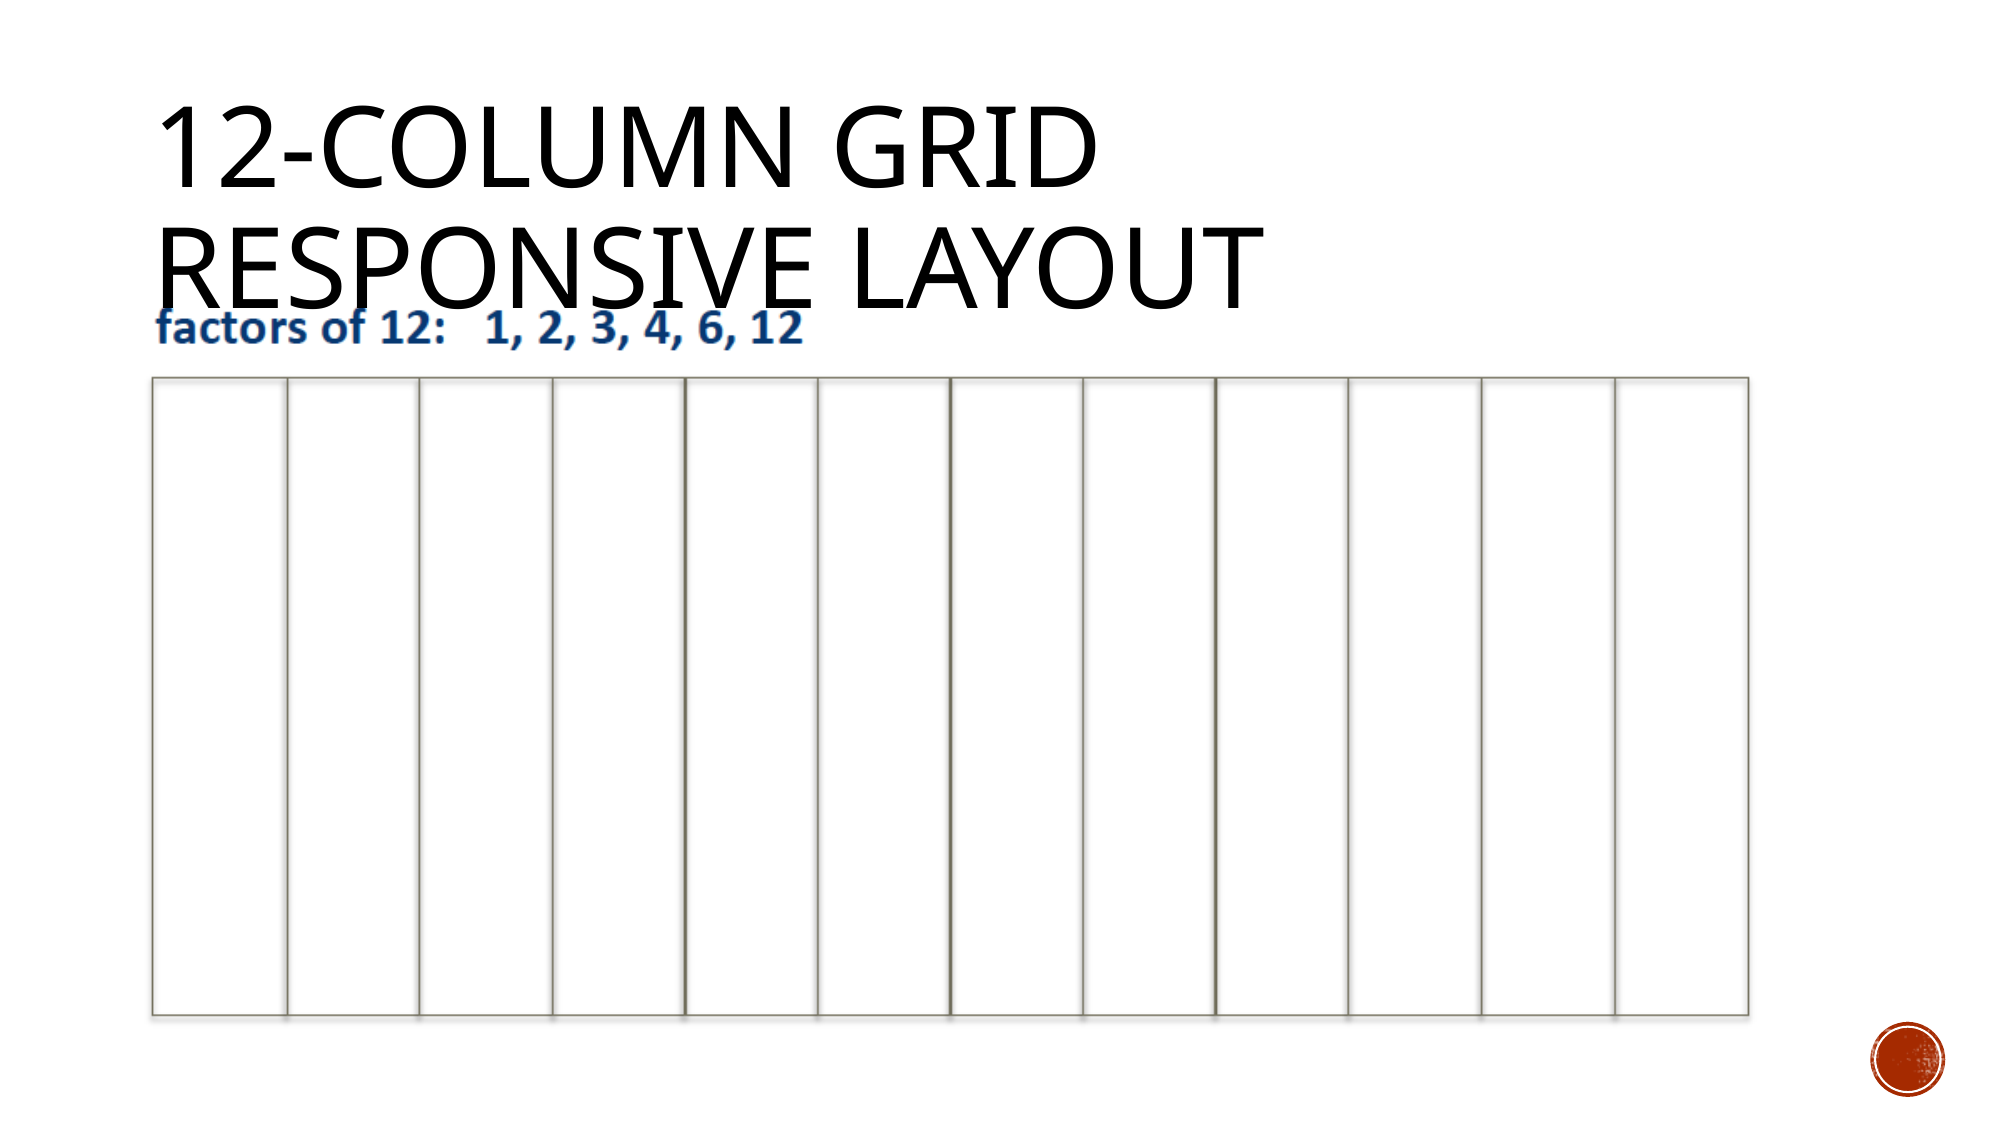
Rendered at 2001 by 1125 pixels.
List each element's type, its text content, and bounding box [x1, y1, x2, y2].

text_box 12-column grid responsive layout [137, 79, 1788, 293]
picture [138, 295, 1787, 1037]
